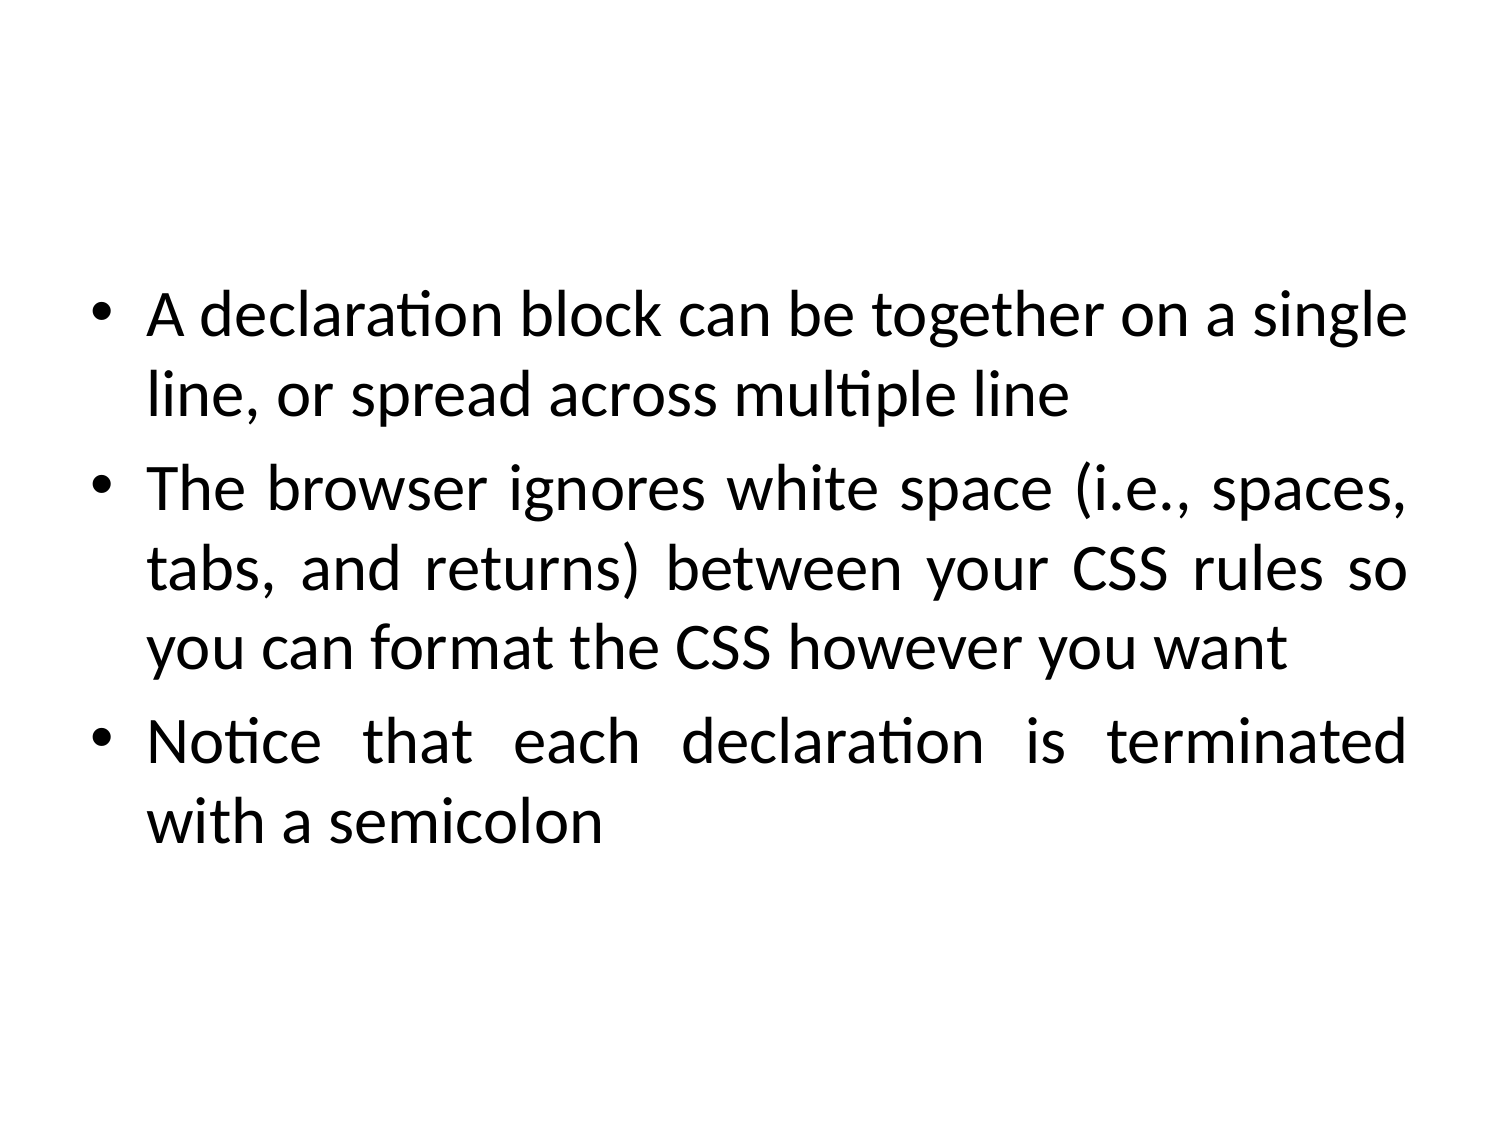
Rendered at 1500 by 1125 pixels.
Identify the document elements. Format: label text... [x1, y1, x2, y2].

list A declaration block can be together on a single line, or spread across multiple line The browser ignores white space (i.e., spaces, tabs, and returns) between your CSS rules so you can format the CSS however you want Notice that each declaration is terminated with a semicolon [75, 262, 1425, 1005]
